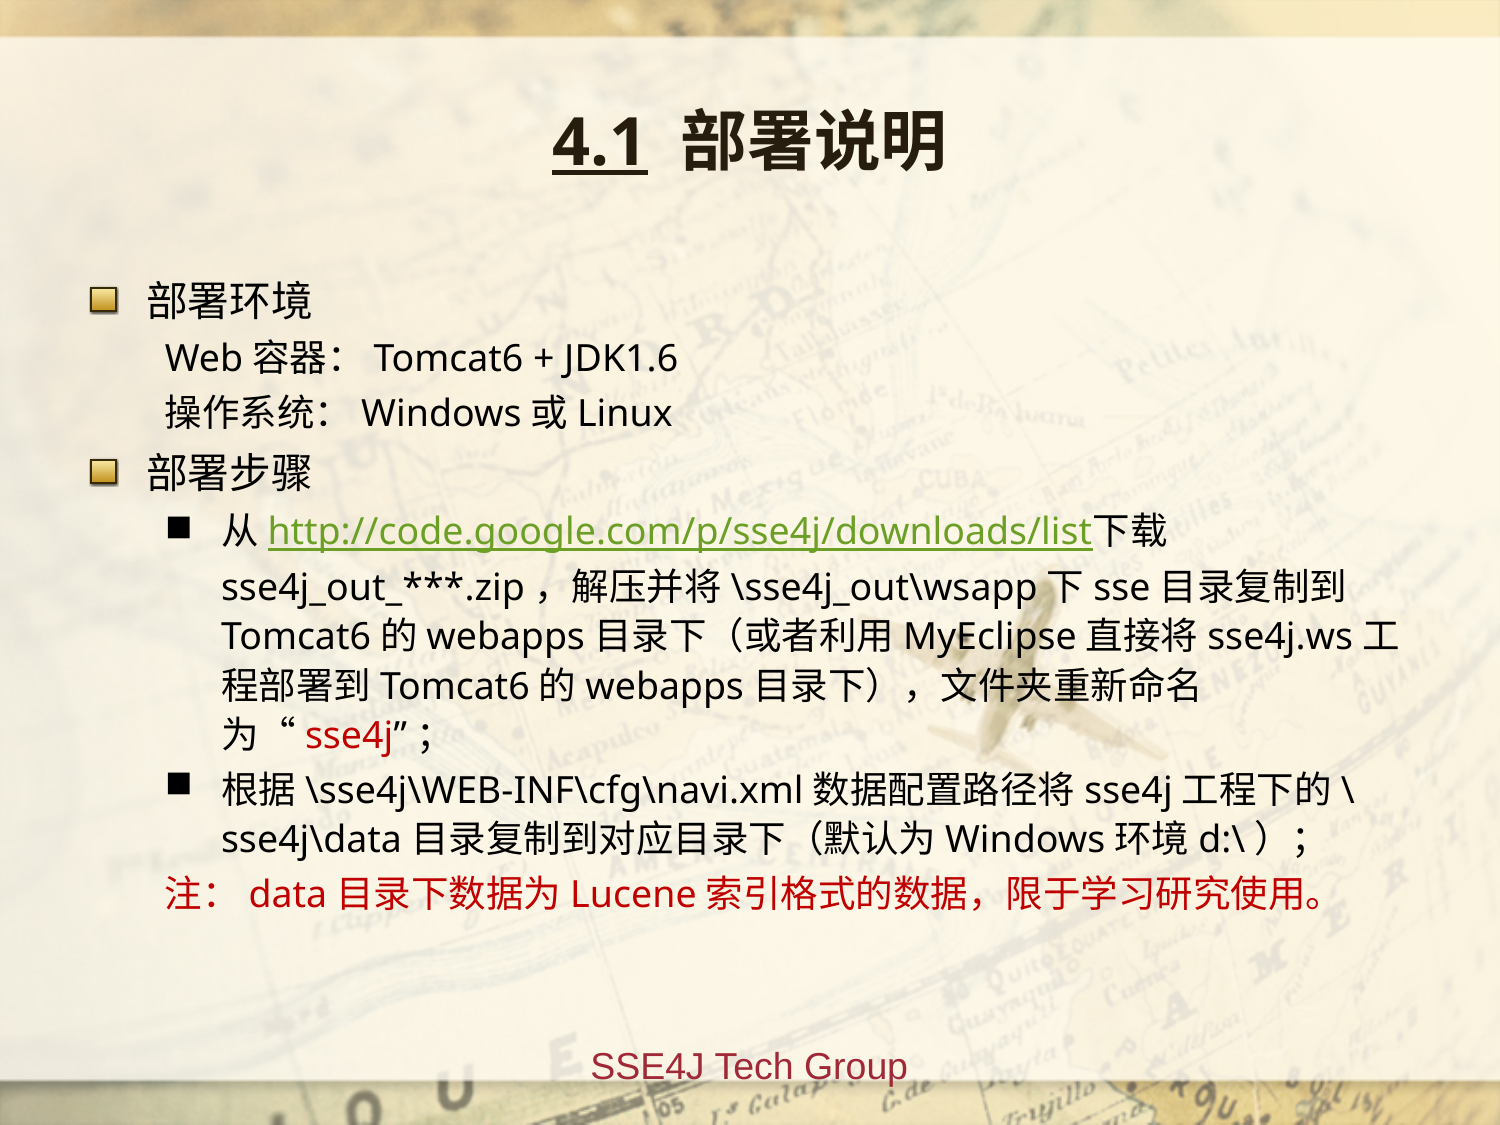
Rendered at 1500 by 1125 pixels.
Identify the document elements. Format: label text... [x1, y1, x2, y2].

title 4.1 部署说明 [75, 45, 1425, 233]
text_box 部署环境 Web容器：Tomcat6 + JDK1.6 操作系统：Windows或Linux 部署步骤 从http://code.google.com/p/sse4j/downloads/list下载sse4j_out_***.zip，解压并将\sse4j_out\wsapp下sse目录复制到Tomcat6的webapps目录下（或者利用MyEclipse直接将sse4j.ws工程部署到Tomcat6的webapps目录下），文件夹重新命名为“sse4j”； 根据\sse4j\WEB-INF\cfg\navi.xml数据配置路径将sse4j工程下的\sse4j\data目录复制到对应目录下（默认为Windows环境d:\）； 注：data目录下数据为Lucene索引格式的数据，限于学习研究使用。 [74, 262, 1425, 1005]
picture [0, 0, 1500, 1125]
